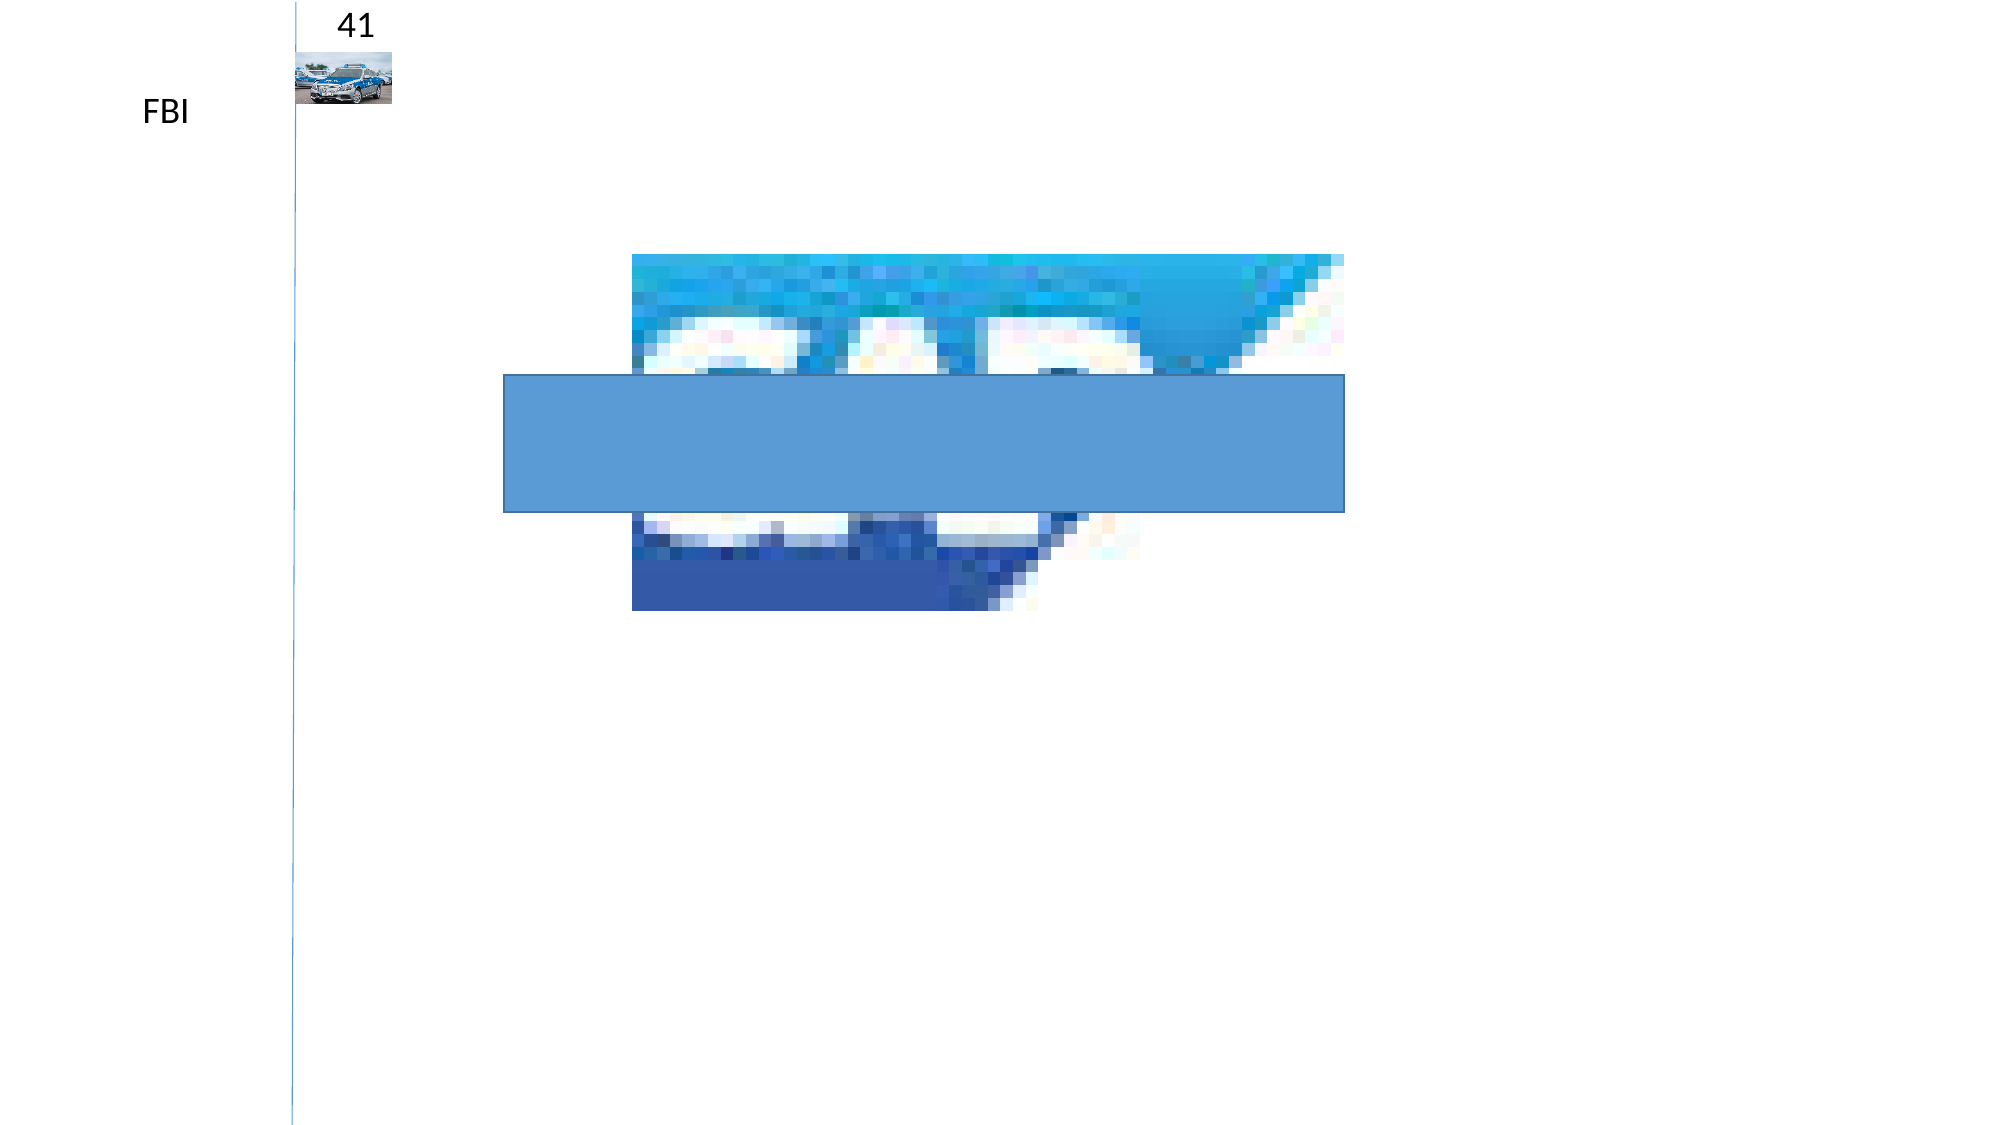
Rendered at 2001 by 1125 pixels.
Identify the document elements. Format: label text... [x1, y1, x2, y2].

text_box 41 [322, 0, 390, 52]
picture [632, 254, 1344, 611]
text_box FBI [127, 78, 205, 139]
text_box [503, 374, 632, 513]
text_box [292, 1, 296, 1125]
picture [295, 52, 392, 104]
